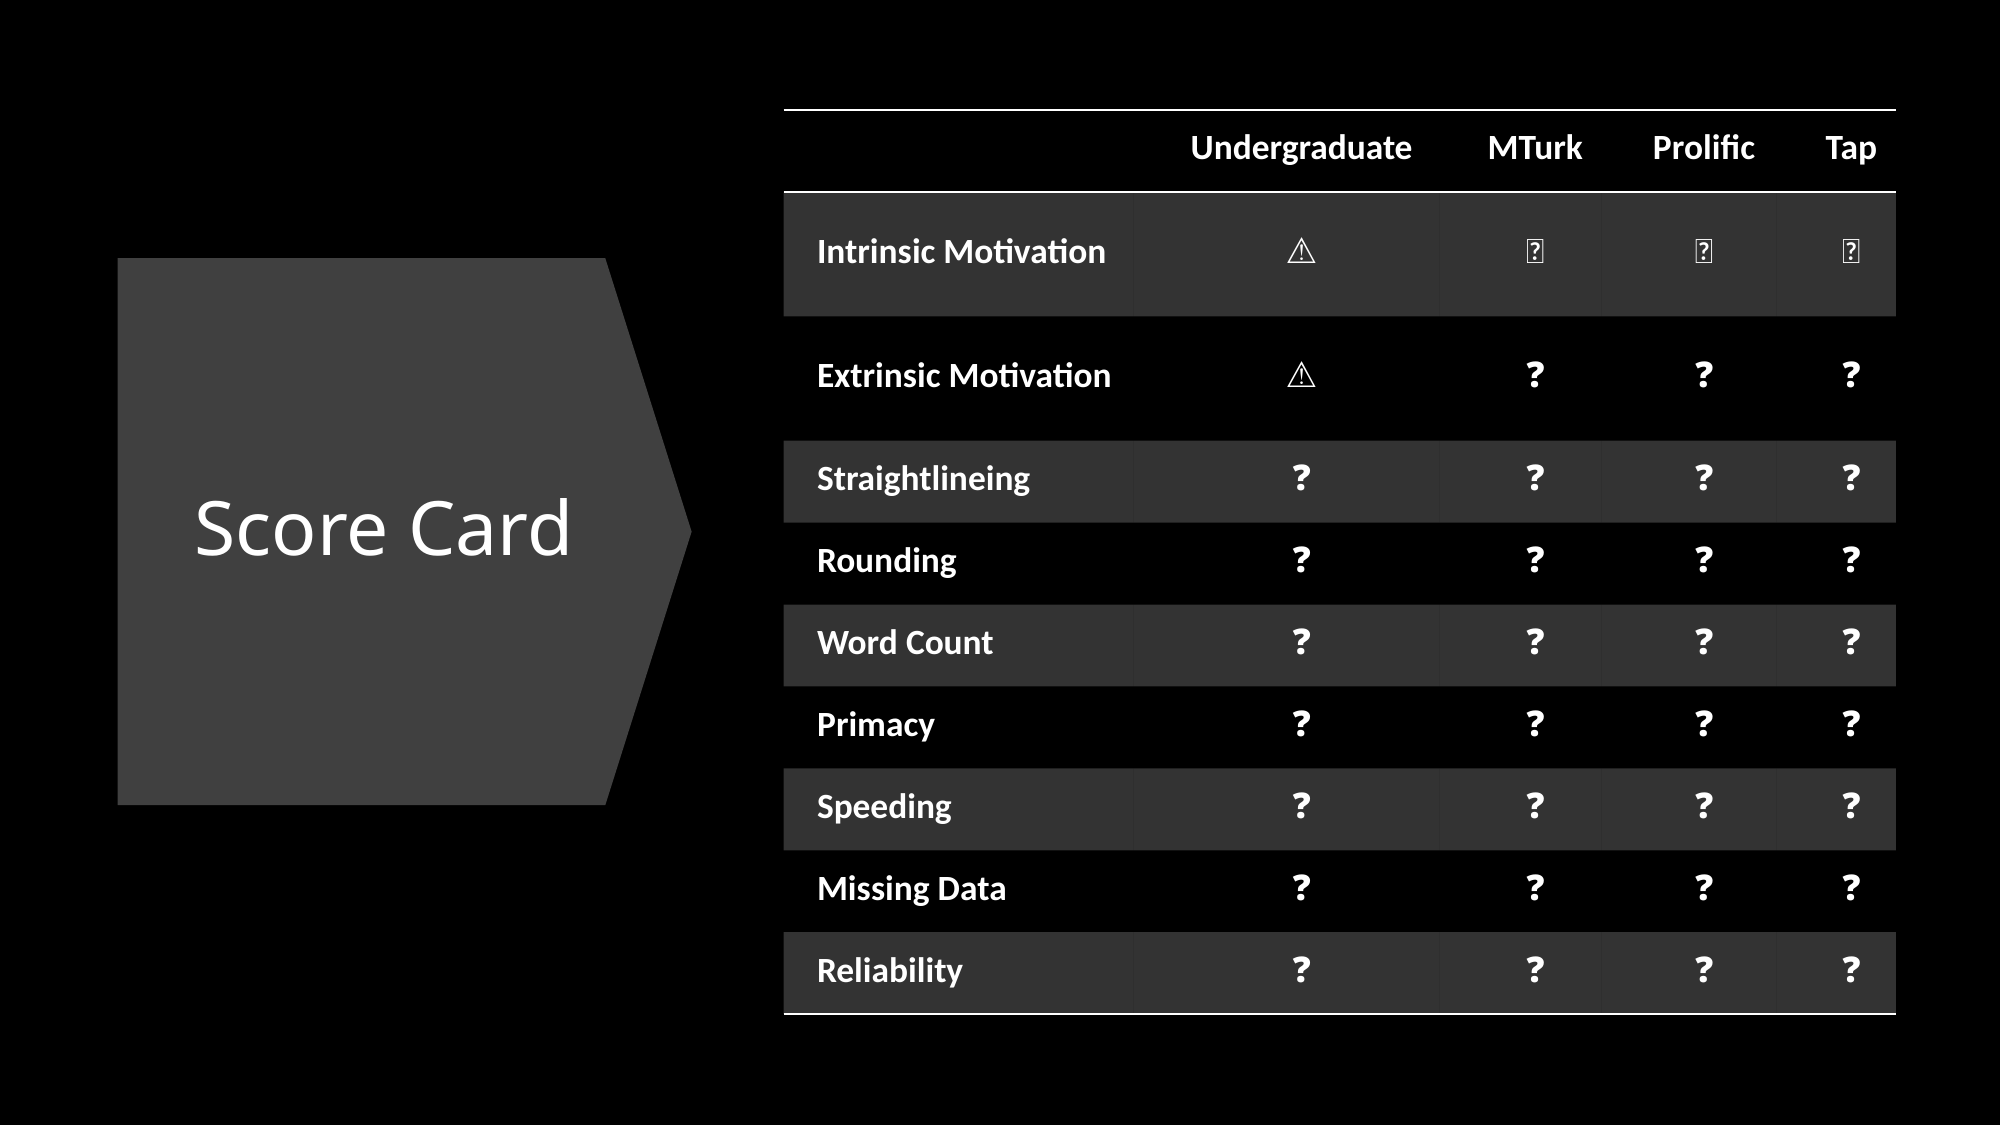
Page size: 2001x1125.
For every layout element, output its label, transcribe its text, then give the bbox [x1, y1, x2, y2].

table_cell ⚠️ [1134, 316, 1439, 441]
table_cell ❓ [1601, 932, 1777, 1013]
table_cell ❓ [1439, 441, 1601, 523]
table_cell ❓ [1134, 850, 1439, 932]
table_cell ⚠️ [1134, 193, 1439, 316]
table_cell ❓ [1134, 686, 1439, 768]
table_cell ❓ [1777, 768, 1896, 850]
table_header Tap [1777, 111, 1896, 191]
table_cell ❓ [1777, 316, 1896, 441]
table_cell ❓ [1134, 932, 1439, 1013]
table_cell ❓ [1439, 768, 1601, 850]
table_cell Missing Data [784, 850, 1134, 932]
table_cell ❓ [1777, 605, 1896, 686]
table_cell ❓ [1439, 932, 1601, 1013]
table_cell ❓ [1439, 686, 1601, 768]
table_cell ❓ [1601, 441, 1777, 523]
table_cell ❓ [1439, 316, 1601, 441]
table_header [784, 111, 1134, 191]
table_cell ❓ [1777, 441, 1896, 523]
table_cell ❓ [1134, 523, 1439, 605]
table_cell ❓ [1777, 850, 1896, 932]
table_cell ❓ [1601, 316, 1777, 441]
table_cell ❓ [1601, 686, 1777, 768]
table_cell Extrinsic Motivation [784, 316, 1134, 441]
table_cell ❓ [1134, 441, 1439, 523]
table_cell Intrinsic Motivation [784, 193, 1134, 316]
table_cell ❓ [1777, 932, 1896, 1013]
table_cell Reliability [784, 932, 1134, 1013]
table_header Prolific [1601, 111, 1777, 191]
table_cell ✅ [1439, 193, 1601, 316]
table_cell ❓ [1439, 523, 1601, 605]
table_cell Rounding [784, 523, 1134, 605]
table_cell ❓ [1134, 768, 1439, 850]
table_cell Word Count [784, 605, 1134, 686]
table_cell ❓ [1777, 523, 1896, 605]
table_cell ❓ [1601, 768, 1777, 850]
table_cell ❓ [1601, 850, 1777, 932]
table_cell ❓ [1777, 686, 1896, 768]
table_header Undergraduate [1134, 111, 1439, 191]
table_cell ❓ [1134, 605, 1439, 686]
table_cell Straightlineing [784, 441, 1134, 523]
table_cell ❓ [1439, 605, 1601, 686]
text_box [116, 257, 693, 807]
table_cell ❓ [1601, 523, 1777, 605]
table_cell ❓ [1601, 605, 1777, 686]
table_cell ❓ [1439, 850, 1601, 932]
table_cell Speeding [784, 768, 1134, 850]
table_cell ✅ [1777, 193, 1896, 316]
table_cell ✅ [1601, 193, 1777, 316]
table_cell Primacy [784, 686, 1134, 768]
table_header MTurk [1439, 111, 1601, 191]
title Score Card [168, 322, 601, 741]
